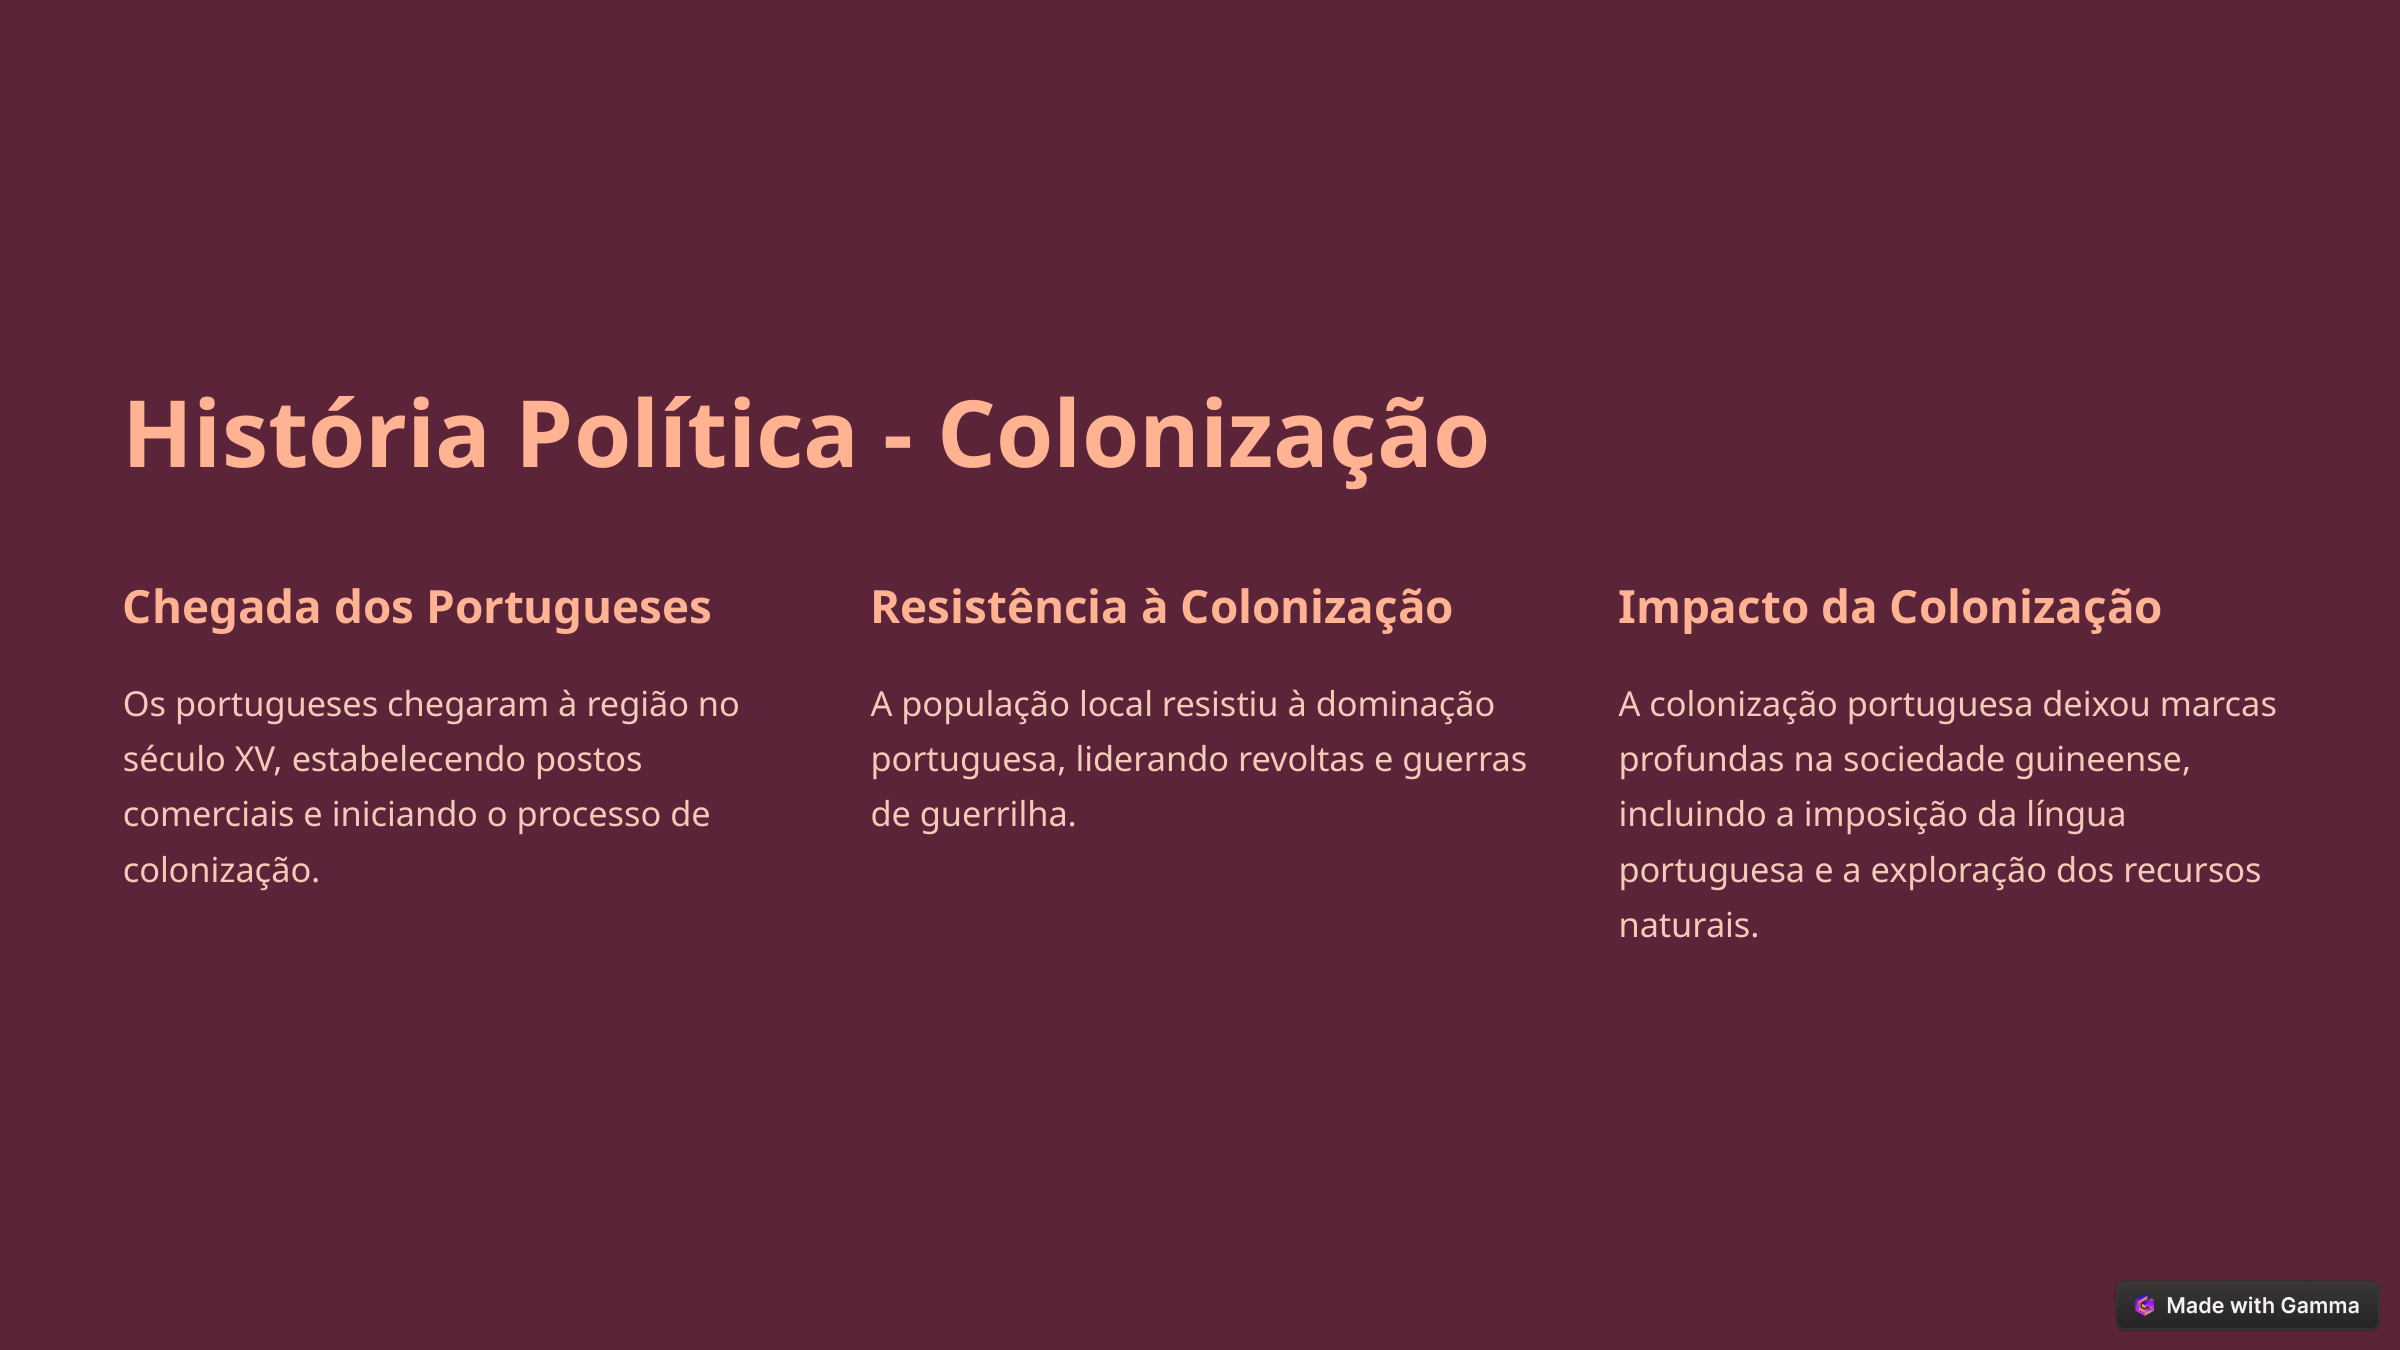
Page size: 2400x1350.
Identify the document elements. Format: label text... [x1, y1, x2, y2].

text_box Impacto da Colonização [1618, 574, 2159, 633]
text_box A colonização portuguesa deixou marcas profundas na sociedade guineense, incluindo a imposição da língua portuguesa e a exploração dos recursos naturais. [1618, 667, 2280, 949]
text_box Os portugueses chegaram à região no século XV, estabelecendo postos comerciais e iniciando o processo de colonização. [122, 668, 784, 893]
text_box A população local resistiu à dominação portuguesa, liderando revoltas e guerras de guerrilha. [870, 667, 1532, 837]
text_box Resistência à Colonização [870, 574, 1452, 633]
text_box História Política - Colonização [122, 369, 1480, 487]
text_box Chegada dos Portugueses [122, 574, 697, 633]
picture [2106, 1271, 2389, 1339]
